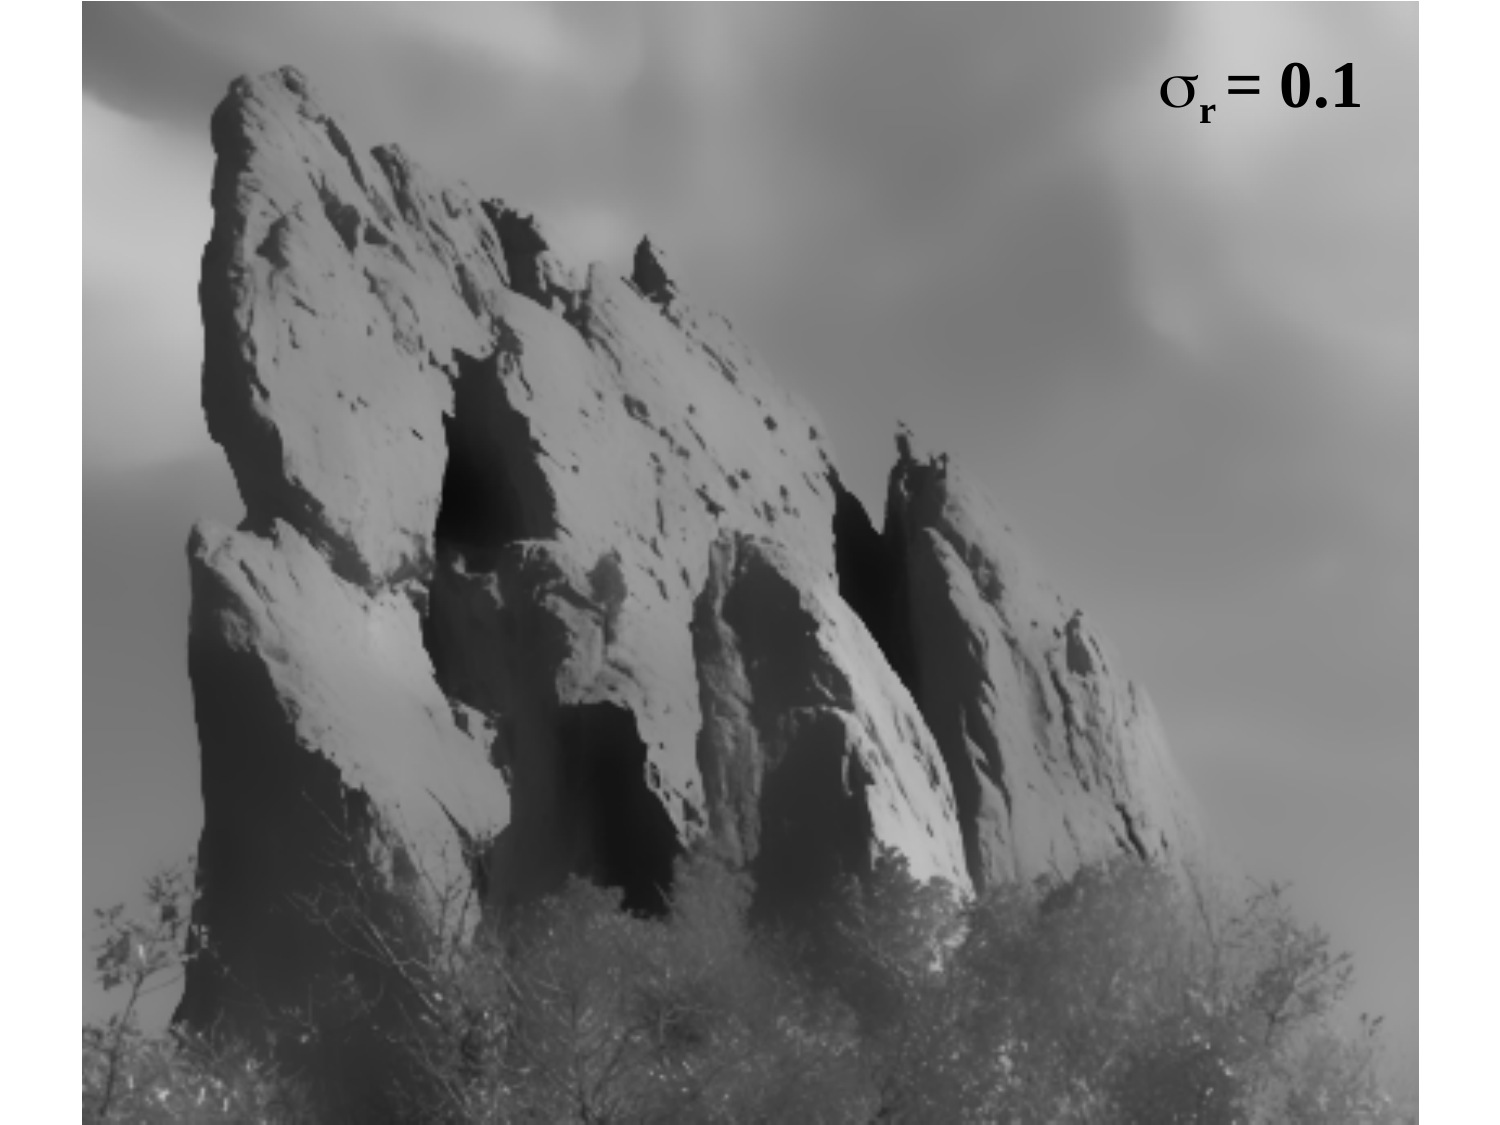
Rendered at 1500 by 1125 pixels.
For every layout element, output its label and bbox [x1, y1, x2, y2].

picture [81, 1, 1419, 1125]
